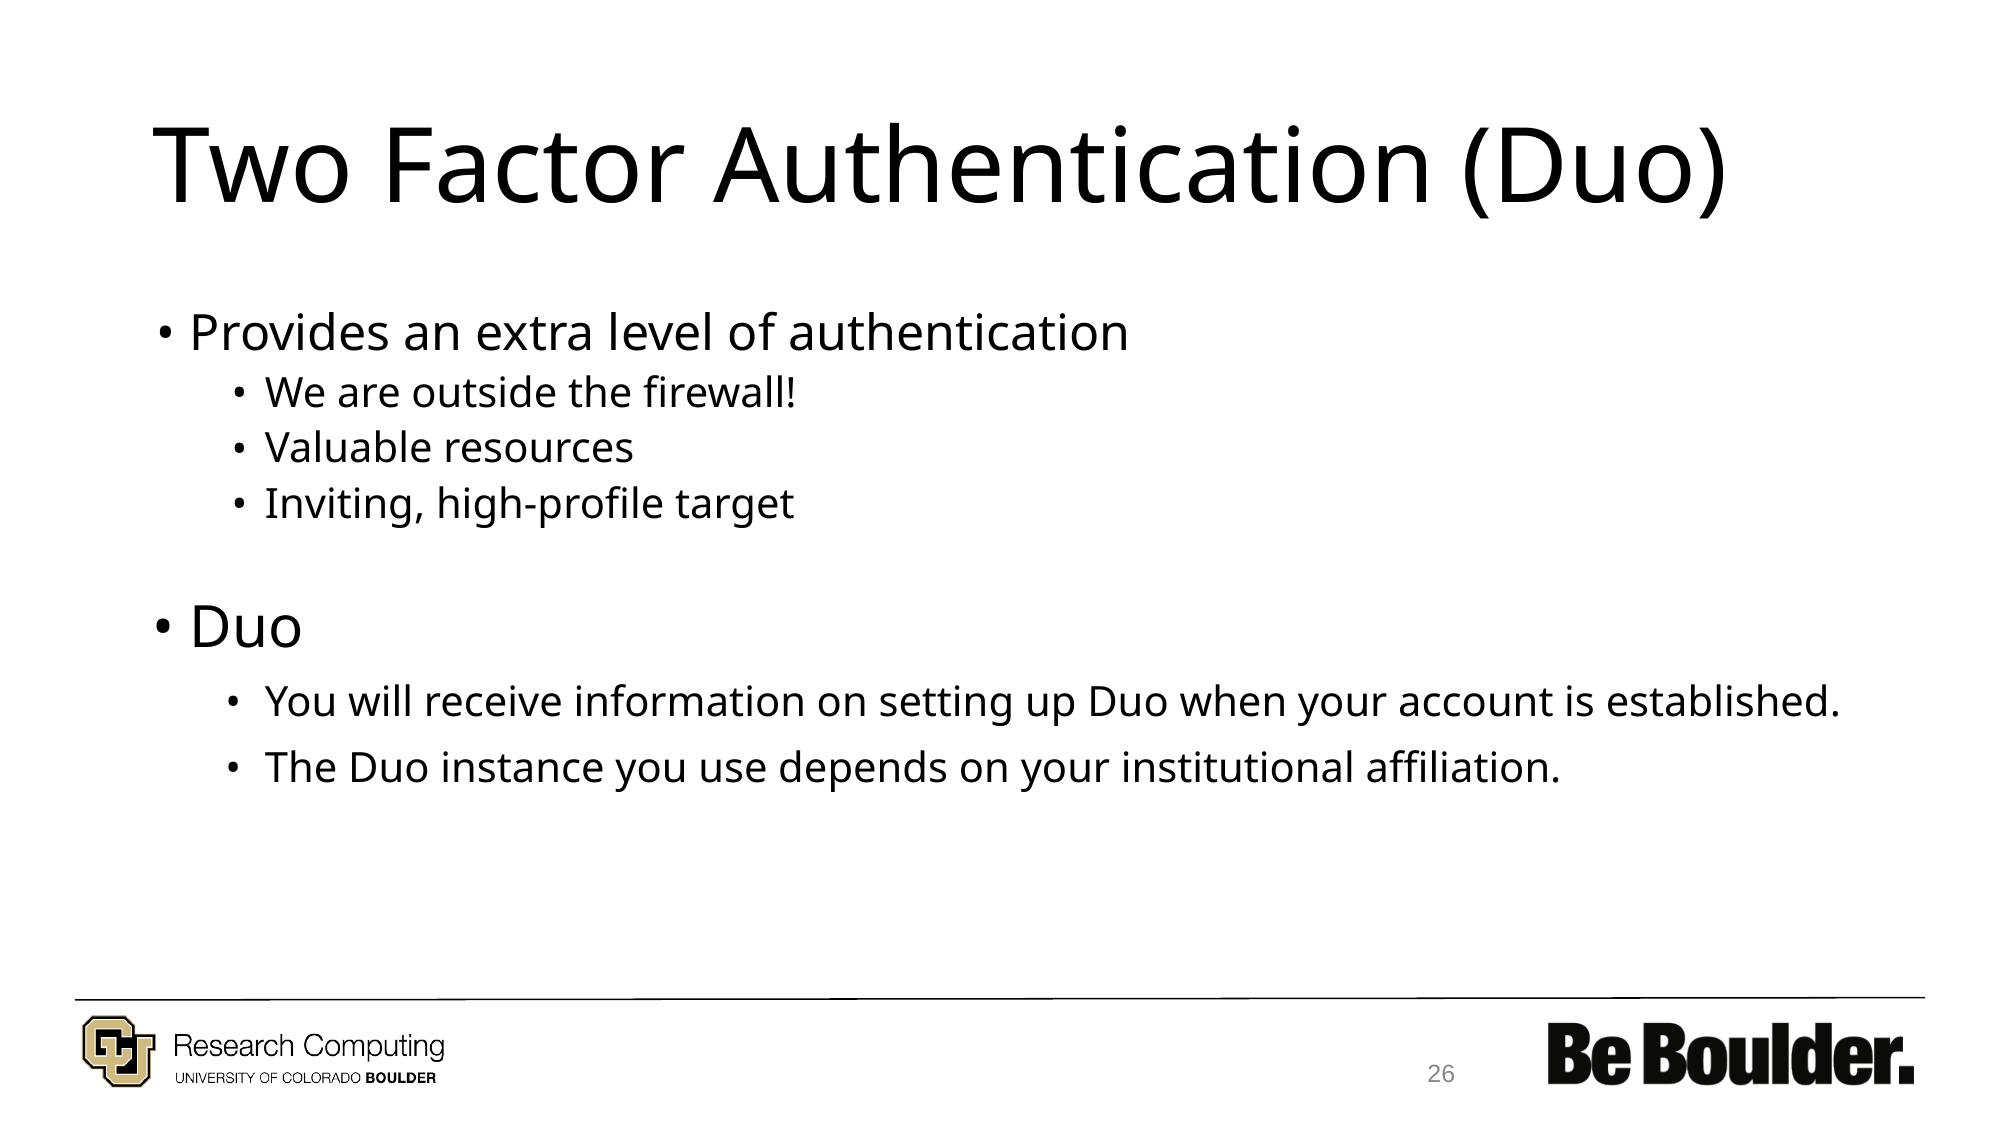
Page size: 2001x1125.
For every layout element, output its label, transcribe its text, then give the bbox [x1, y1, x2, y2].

picture [81, 1015, 444, 1088]
slide_number 26 [1412, 1042, 1525, 1103]
list Provides an extra level of authentication We are outside the firewall! Valuable resources Inviting, high-profile target Duo You will receive information on setting up Duo when your account is established. The Duo instance you use depends on your institutional affiliation. [137, 299, 1863, 983]
picture [1524, 1015, 1938, 1088]
title Two Factor Authentication (Duo) [137, 59, 1863, 278]
